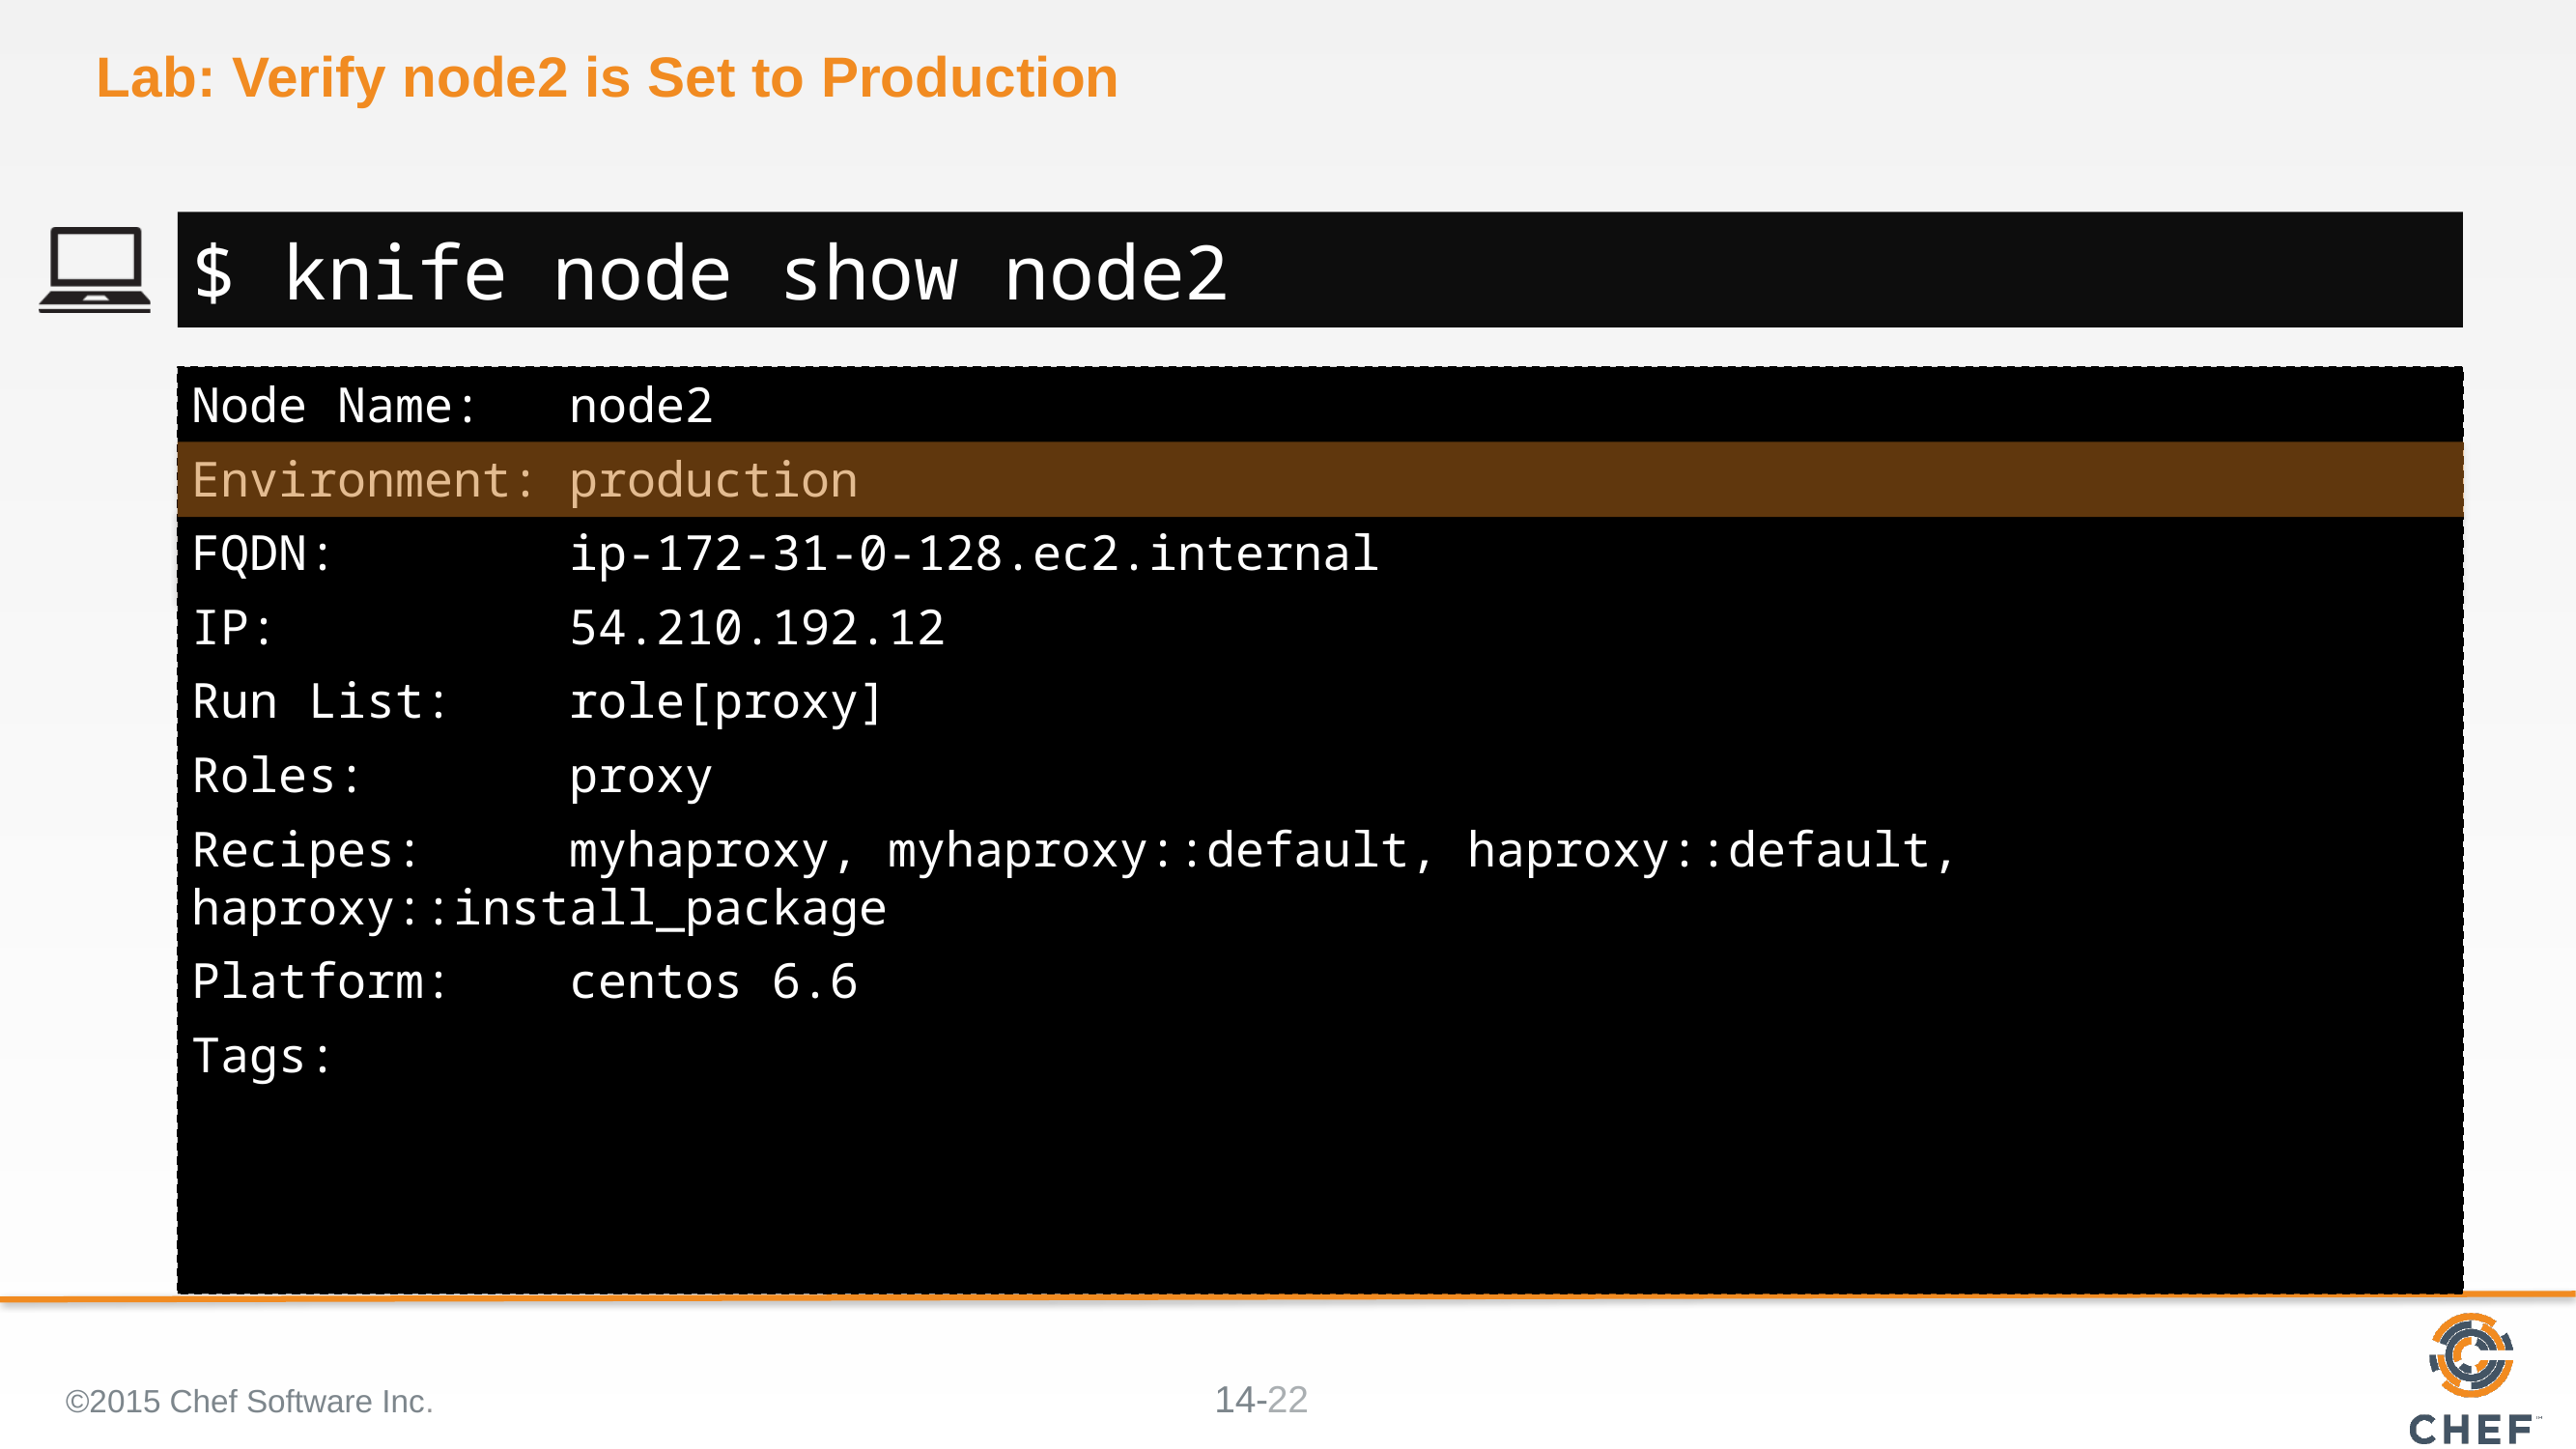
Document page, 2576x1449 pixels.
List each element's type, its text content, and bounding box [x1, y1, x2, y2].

title Lab: Verify node2 is Set to Production [96, 48, 2463, 180]
list Node Name: node2 Environment: production FQDN: ip-172-31-0-128.ec2.internal IP: 54.210.192.12 Run List: role[proxy] Roles: proxy Recipes: myhaproxy, myhaproxy::default, haproxy::default, haproxy::install_package Platform: centos 6.6 Tags: [177, 366, 2464, 441]
footer ©2015 Chef Software Inc. [51, 1359, 952, 1440]
text_box [177, 441, 2465, 518]
list $ knife node show node2 [177, 212, 2463, 327]
list Node Name: node2 Environment: production FQDN: ip-172-31-0-128.ec2.internal IP: 54.210.192.12 Run List: role[proxy] Roles: proxy Recipes: myhaproxy, myhaproxy::default, haproxy::default, haproxy::install_package Platform: centos 6.6 Tags: [177, 526, 2464, 1294]
picture [2399, 1297, 2550, 1449]
slide_number 22 [998, 1359, 1578, 1437]
